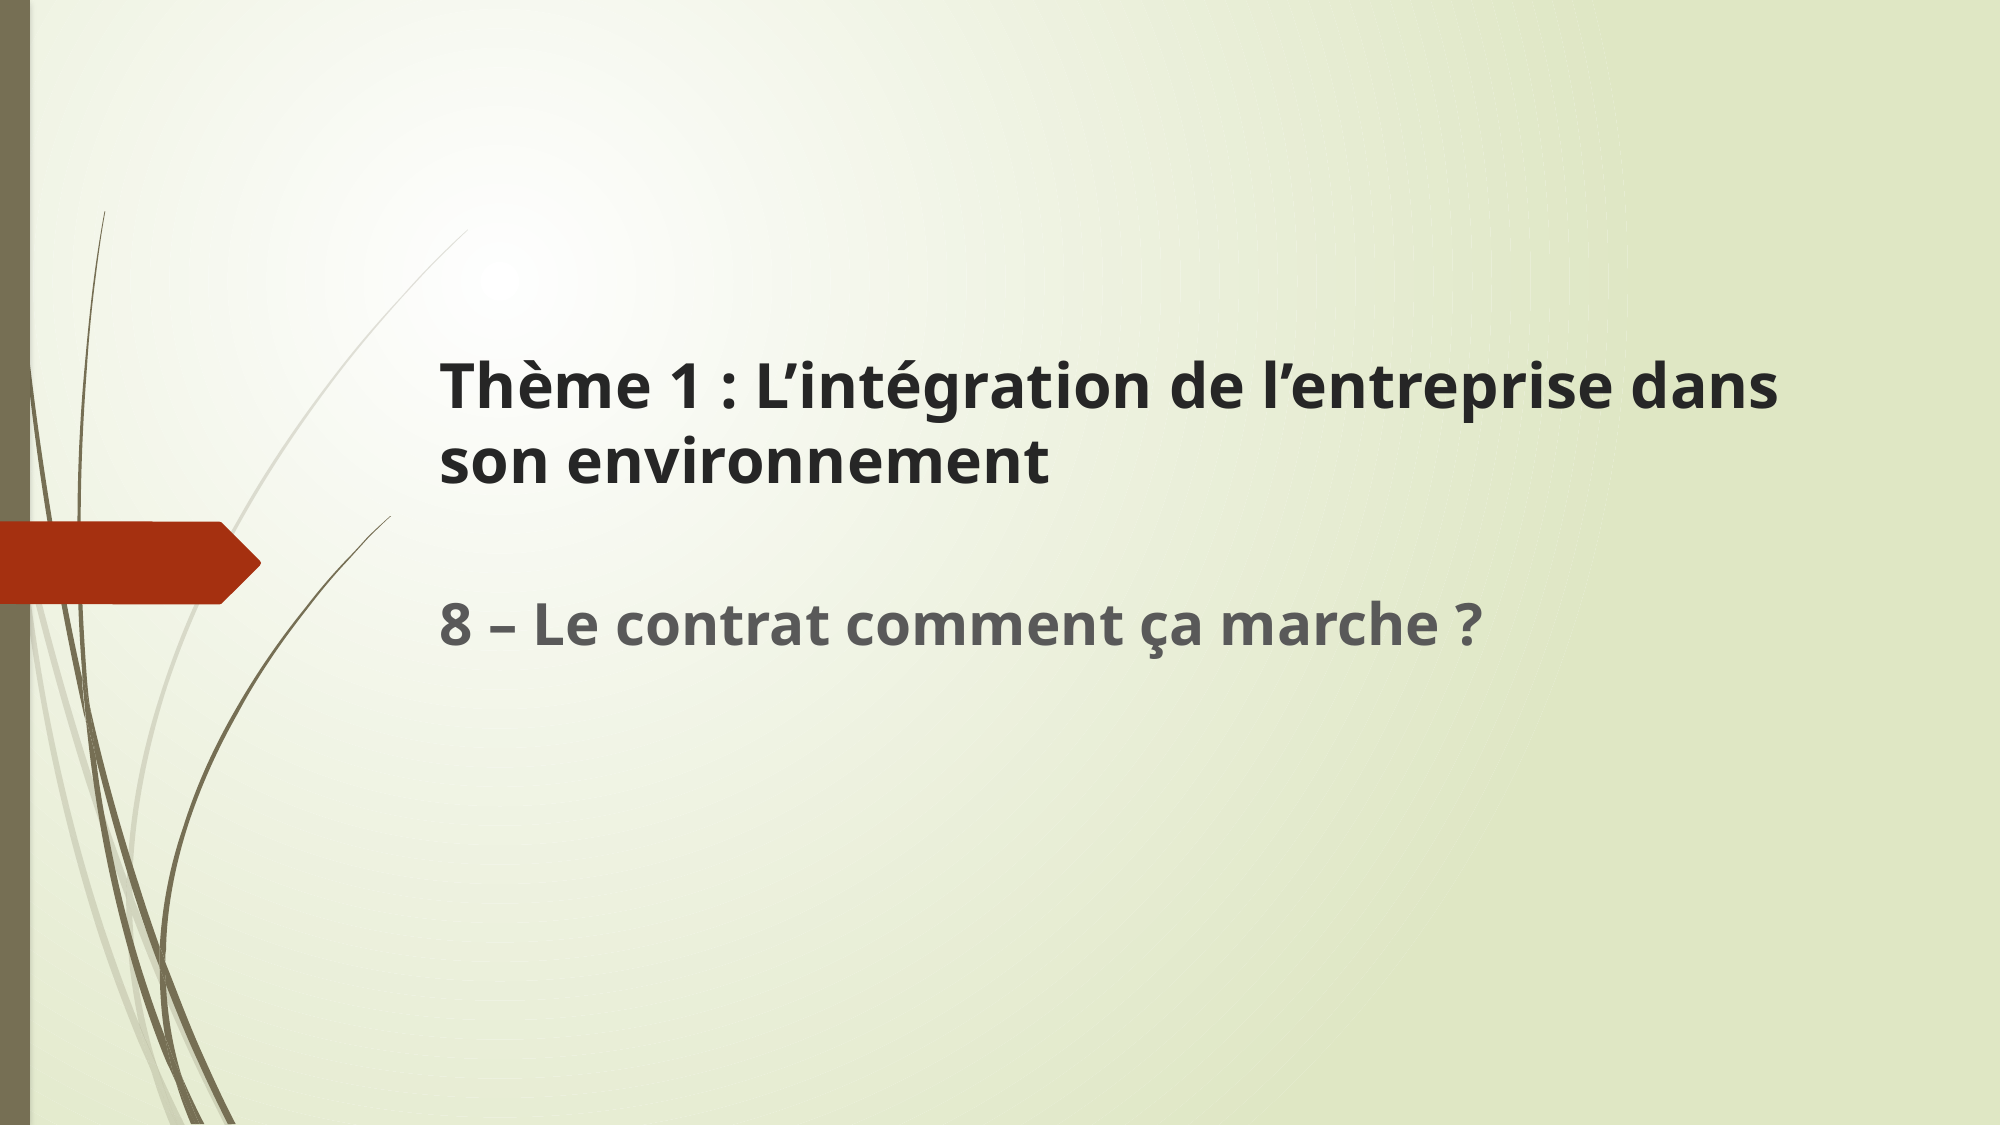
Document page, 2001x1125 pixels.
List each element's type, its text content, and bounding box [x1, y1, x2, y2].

list 8 – Le contrat comment ça marche ? [424, 579, 1888, 934]
title Thème 1 : L’intégration de l’entreprise dans son environnement [424, 337, 1888, 579]
